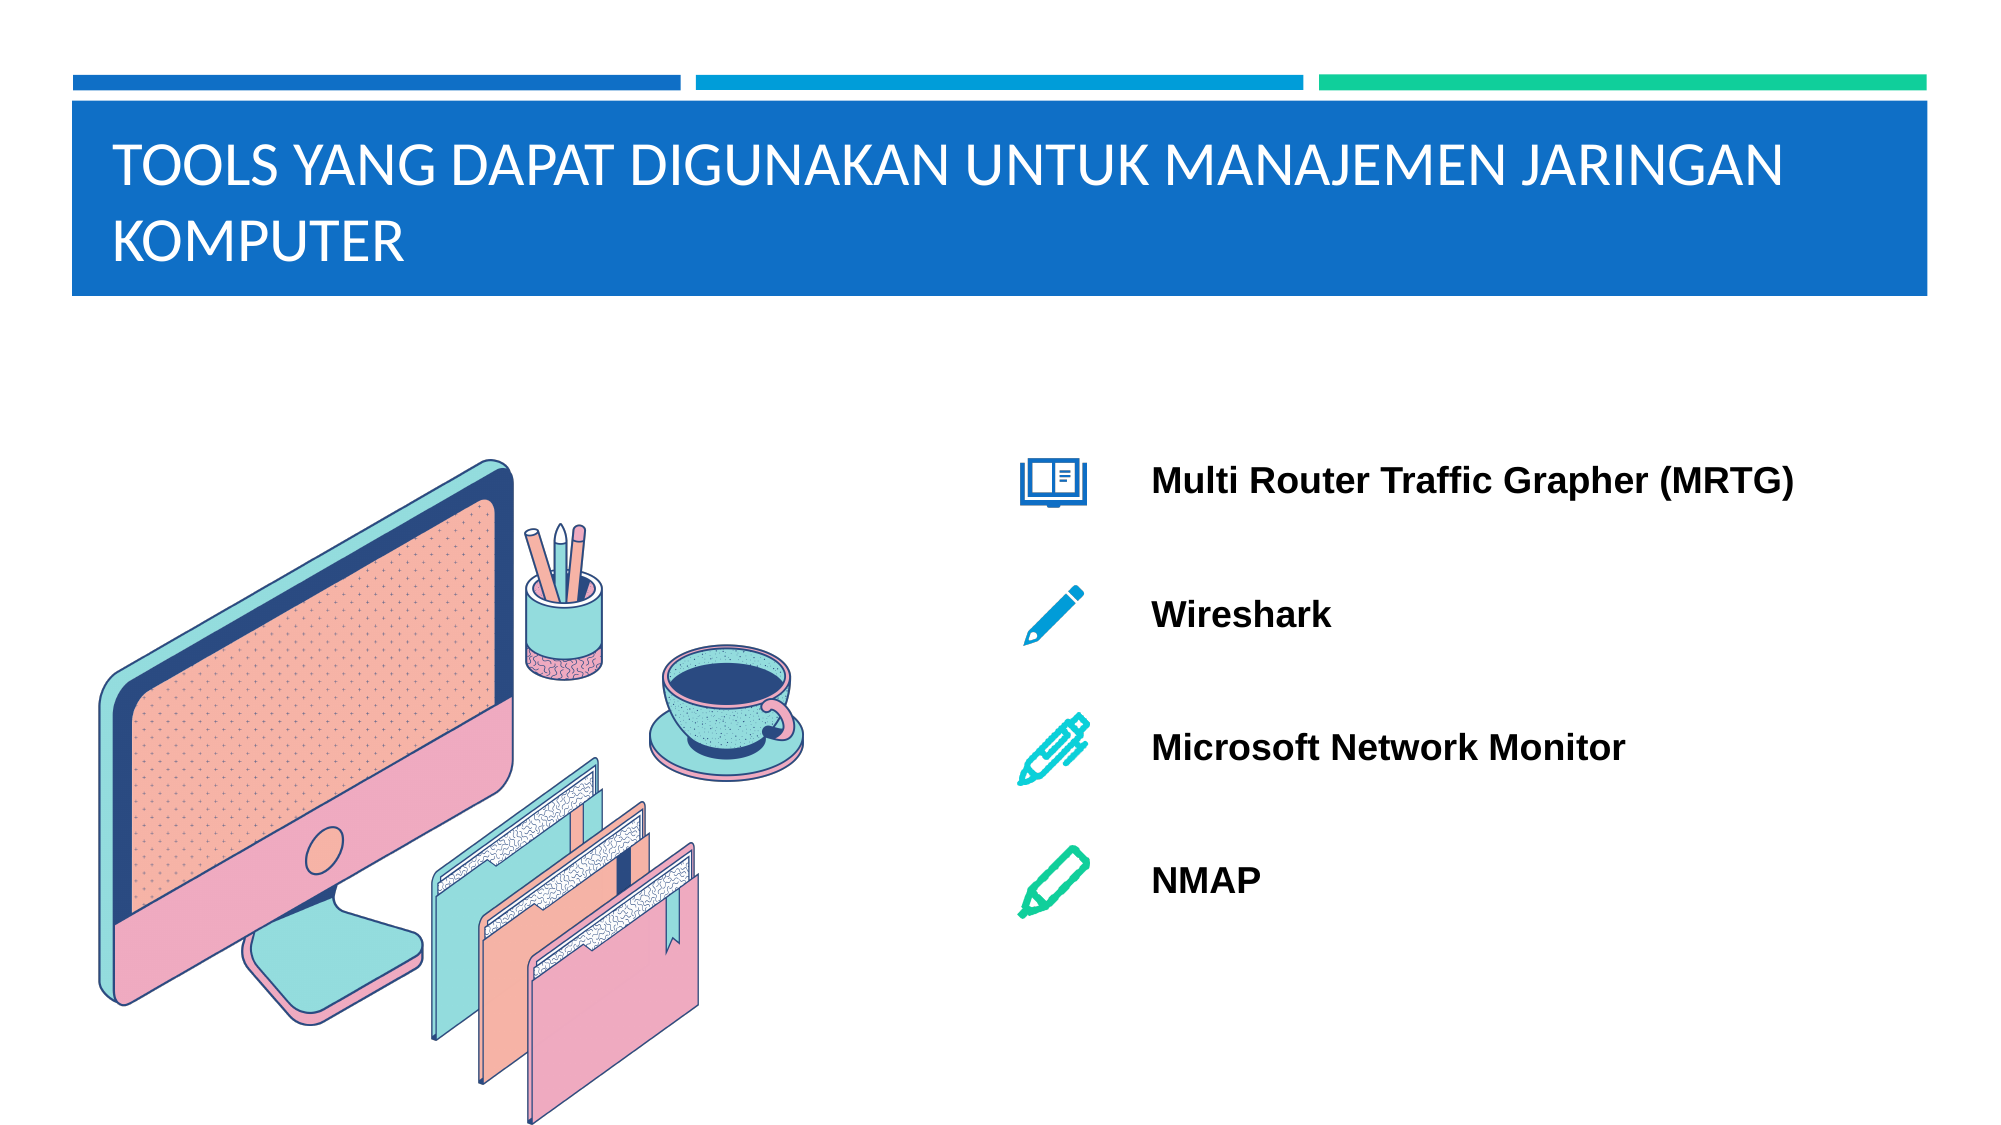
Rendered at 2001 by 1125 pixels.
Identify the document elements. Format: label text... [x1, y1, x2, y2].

title TOOLS YANG DAPAT DIGUNAKAN UNTUK MANAJEMEN JARINGAN KOMPUTER [95, 115, 1905, 282]
picture [649, 644, 804, 782]
text_box NMAP [1130, 842, 1864, 962]
picture [1017, 445, 1091, 519]
text_box Microsoft Network Monitor [1130, 709, 1864, 828]
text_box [431, 757, 700, 1125]
picture [522, 523, 606, 682]
picture [1017, 579, 1091, 653]
picture [1017, 845, 1091, 919]
picture [1017, 712, 1091, 786]
text_box Multi Router Traffic Grapher (MRTG) [1130, 443, 1864, 562]
text_box Wireshark [1130, 576, 1864, 695]
picture [98, 459, 514, 1027]
